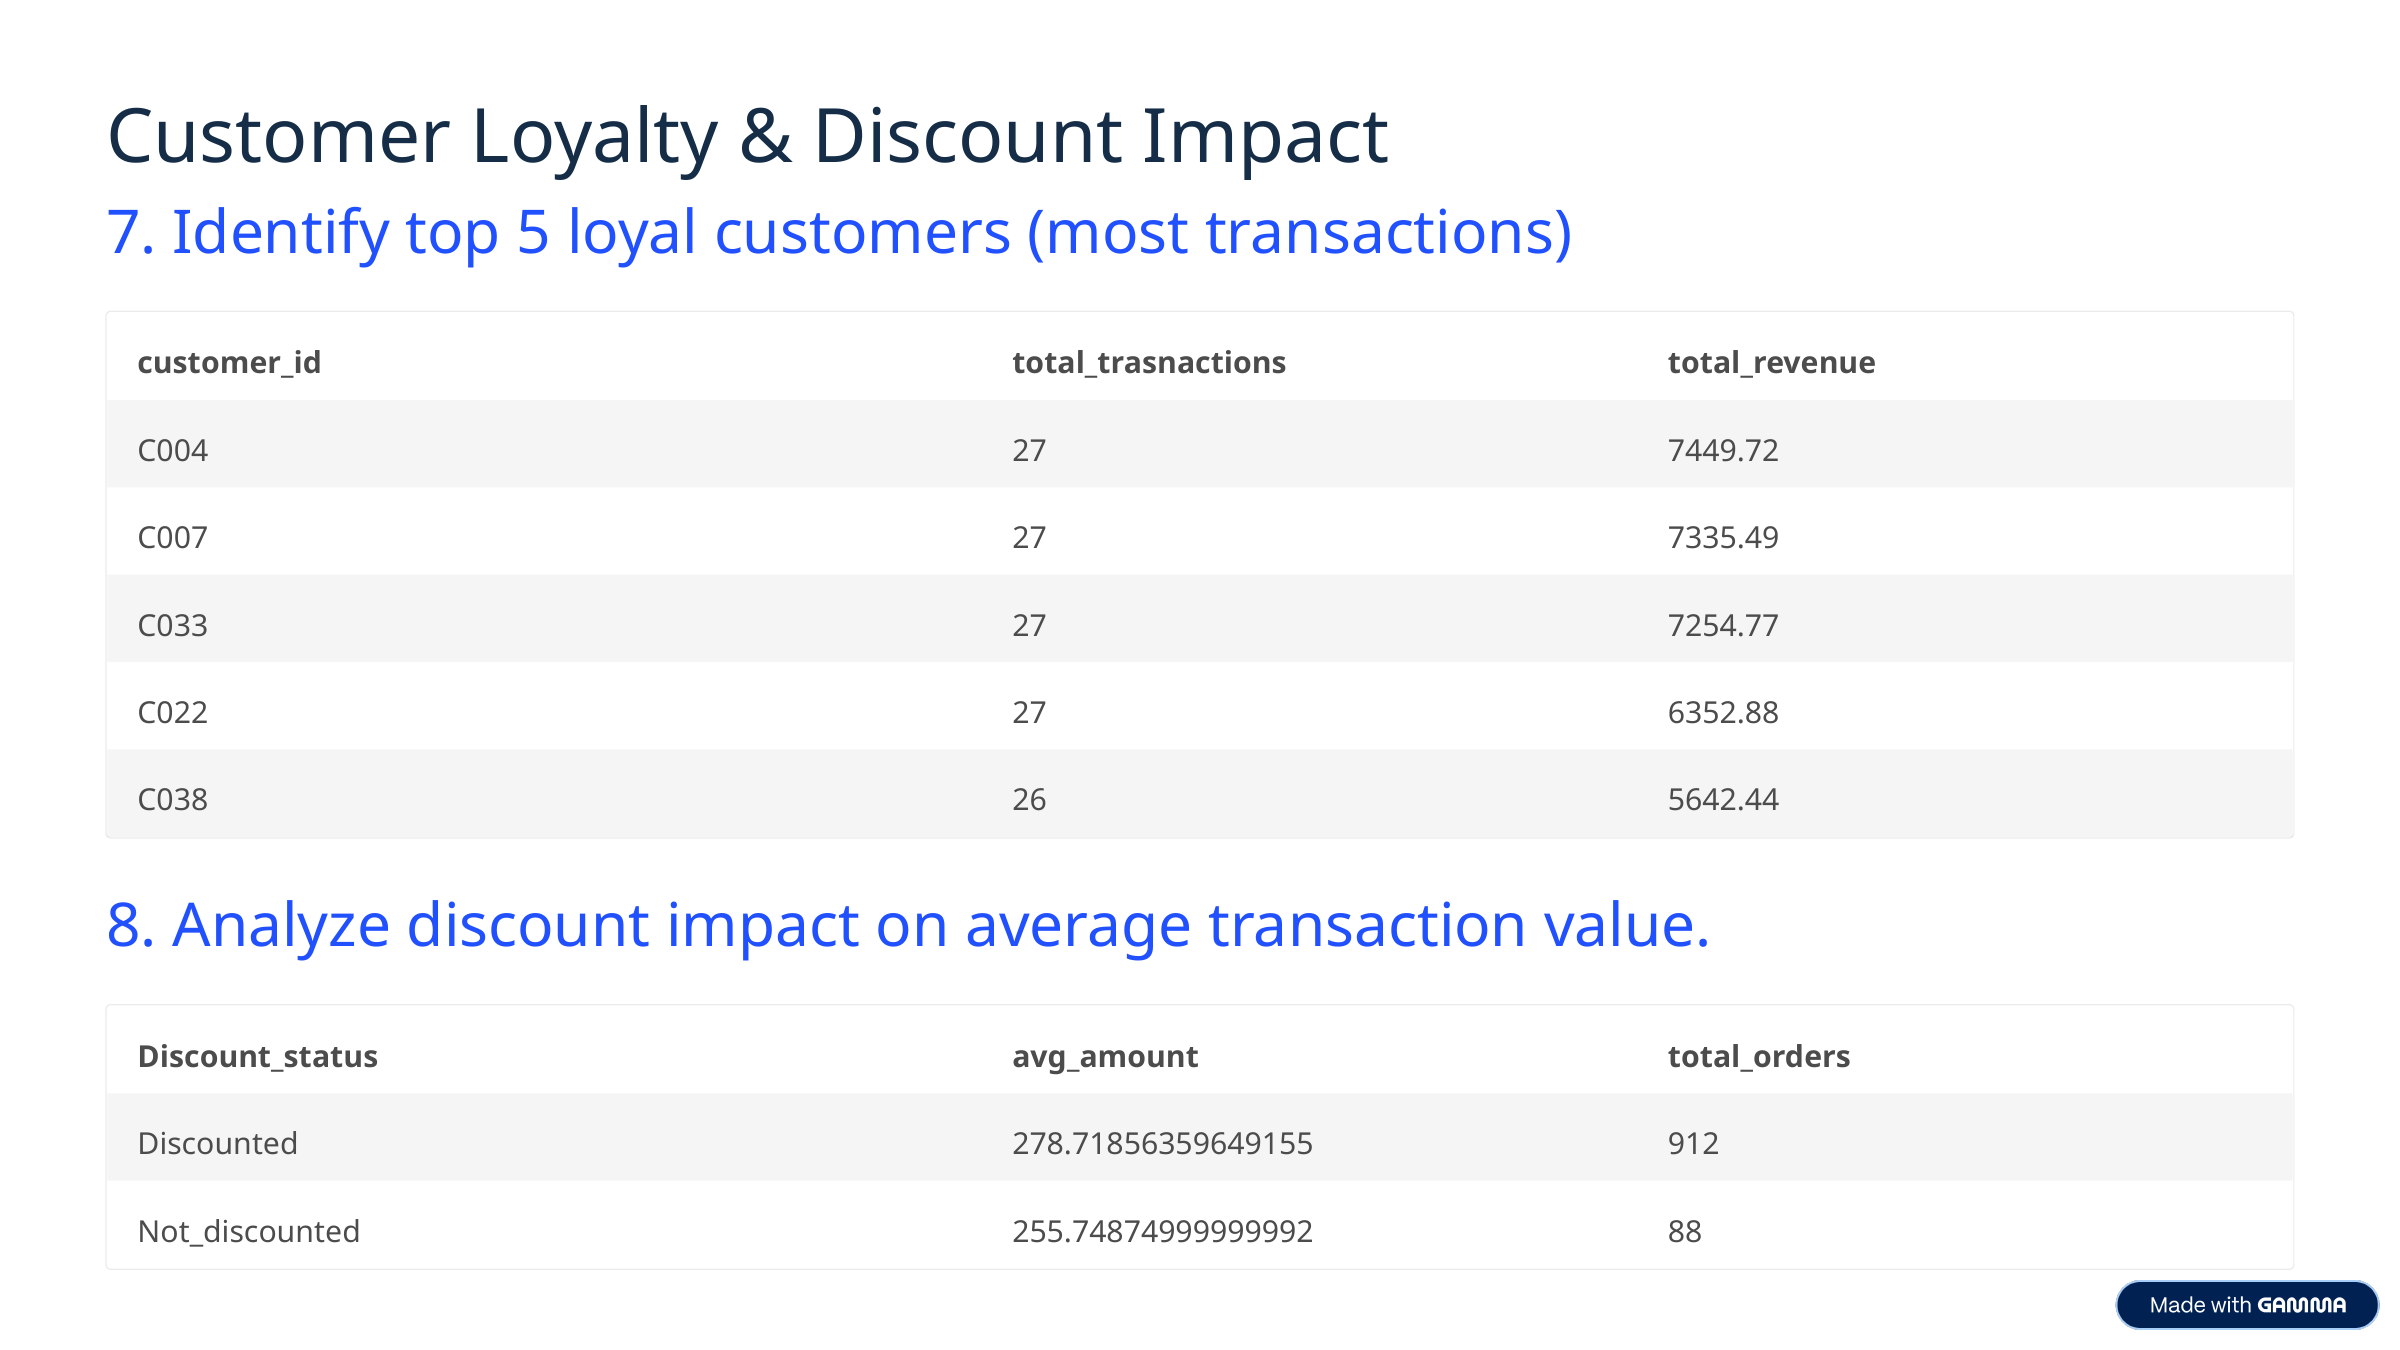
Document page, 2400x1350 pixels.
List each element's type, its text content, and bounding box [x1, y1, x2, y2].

text_box Discount_status [137, 1025, 951, 1074]
text_box [107, 1180, 2293, 1269]
picture [2106, 1271, 2389, 1339]
text_box 27 [1012, 506, 1607, 556]
text_box C038 [137, 768, 951, 818]
text_box 255.74874999999992 [1012, 1200, 1607, 1249]
text_box 8. Analyze discount impact on average transaction value. [106, 883, 1529, 960]
text_box 278.71856359649155 [1012, 1112, 1607, 1162]
text_box C033 [137, 594, 951, 643]
text_box 27 [1012, 681, 1607, 730]
text_box Discounted [137, 1112, 951, 1162]
text_box Customer Loyalty & Discount Impact [106, 83, 1271, 178]
text_box [107, 1006, 2293, 1093]
text_box avg_amount [1012, 1025, 1607, 1074]
text_box 5642.44 [1668, 768, 2263, 818]
text_box 7335.49 [1668, 506, 2263, 556]
text_box 7449.72 [1668, 419, 2263, 468]
text_box [107, 400, 2293, 487]
text_box total_revenue [1668, 332, 2263, 381]
text_box 7. Identify top 5 loyal customers (most transactions) [106, 190, 1408, 266]
text_box [107, 487, 2293, 574]
text_box [107, 749, 2293, 837]
text_box 26 [1012, 768, 1607, 818]
text_box 27 [1012, 594, 1607, 643]
text_box 88 [1668, 1200, 2263, 1249]
text_box Not_discounted [137, 1200, 951, 1249]
text_box C007 [137, 506, 951, 556]
text_box total_orders [1668, 1025, 2263, 1074]
text_box [107, 312, 2293, 400]
text_box 7254.77 [1668, 594, 2263, 643]
text_box [107, 662, 2293, 749]
text_box customer_id [137, 332, 951, 381]
text_box [107, 574, 2293, 662]
text_box total_trasnactions [1012, 332, 1607, 381]
text_box [107, 1093, 2293, 1180]
text_box C022 [137, 681, 951, 730]
text_box 912 [1668, 1112, 2263, 1162]
text_box C004 [137, 419, 951, 468]
text_box 27 [1012, 419, 1607, 468]
text_box 6352.88 [1668, 681, 2263, 730]
